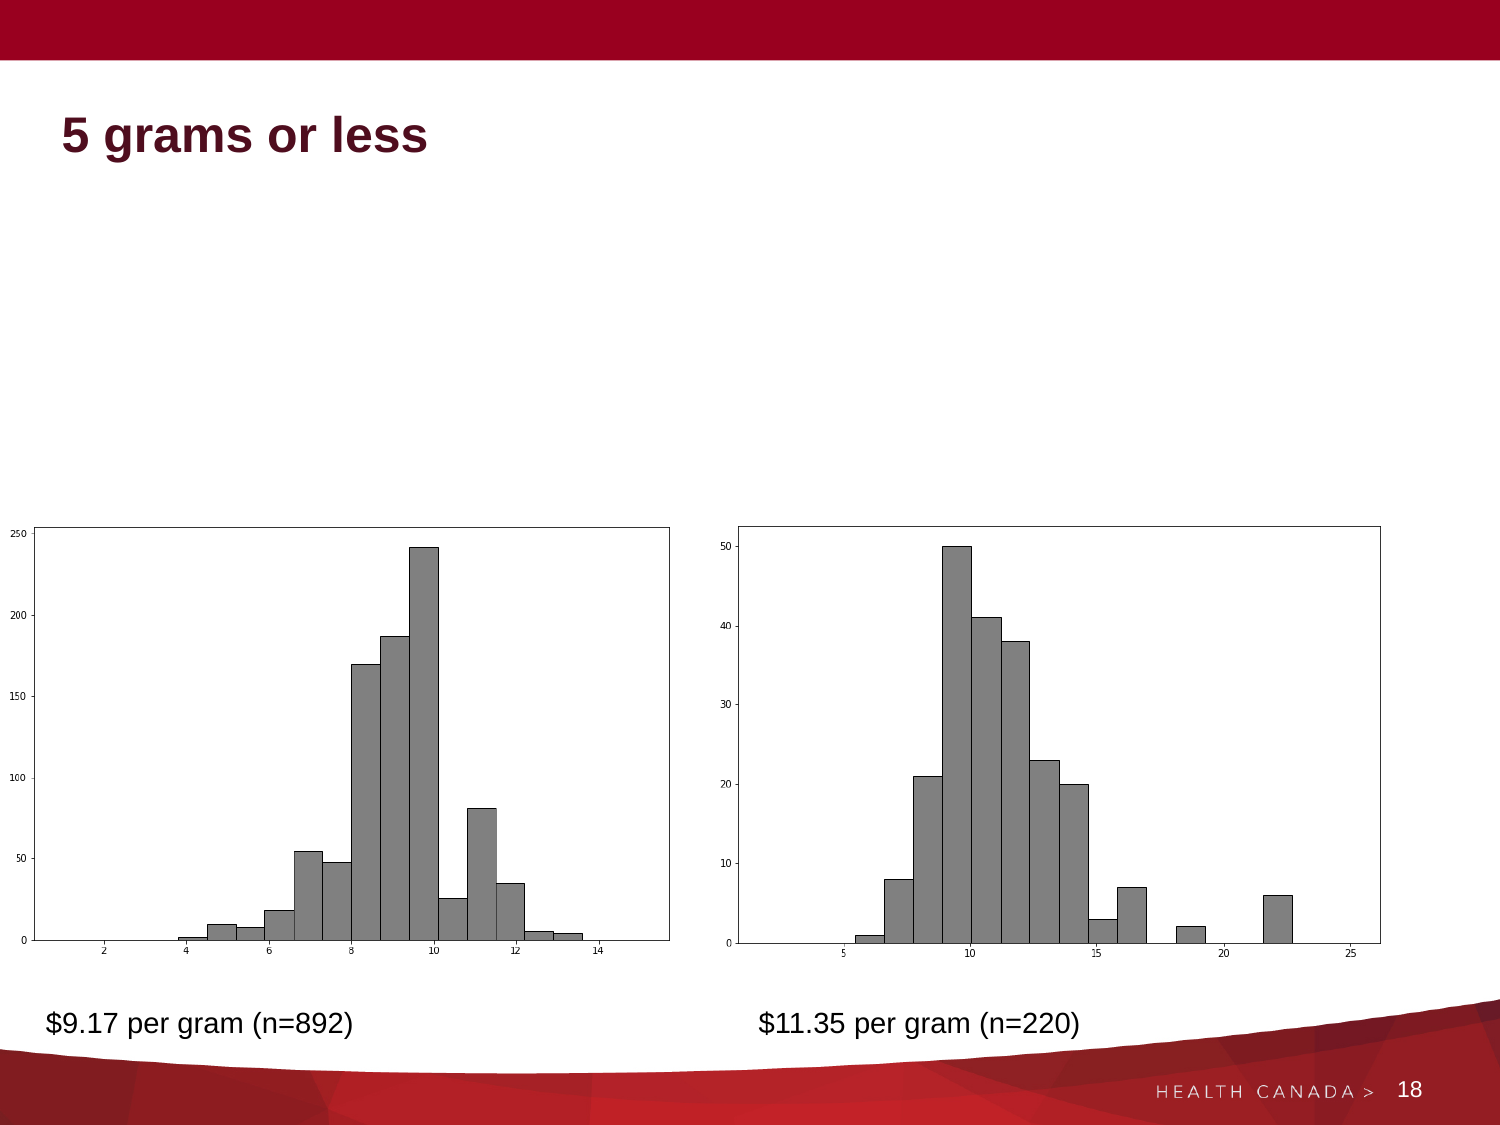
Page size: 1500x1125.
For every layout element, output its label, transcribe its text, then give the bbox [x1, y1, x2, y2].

text_box $9.17 per gram (n=892) [31, 997, 369, 1047]
picture [0, 61, 1500, 1125]
slide_number 18 [1382, 1058, 1476, 1118]
text_box $11.35 per gram (n=220) [743, 997, 1096, 1047]
title 5 grams or less [46, 77, 1455, 171]
